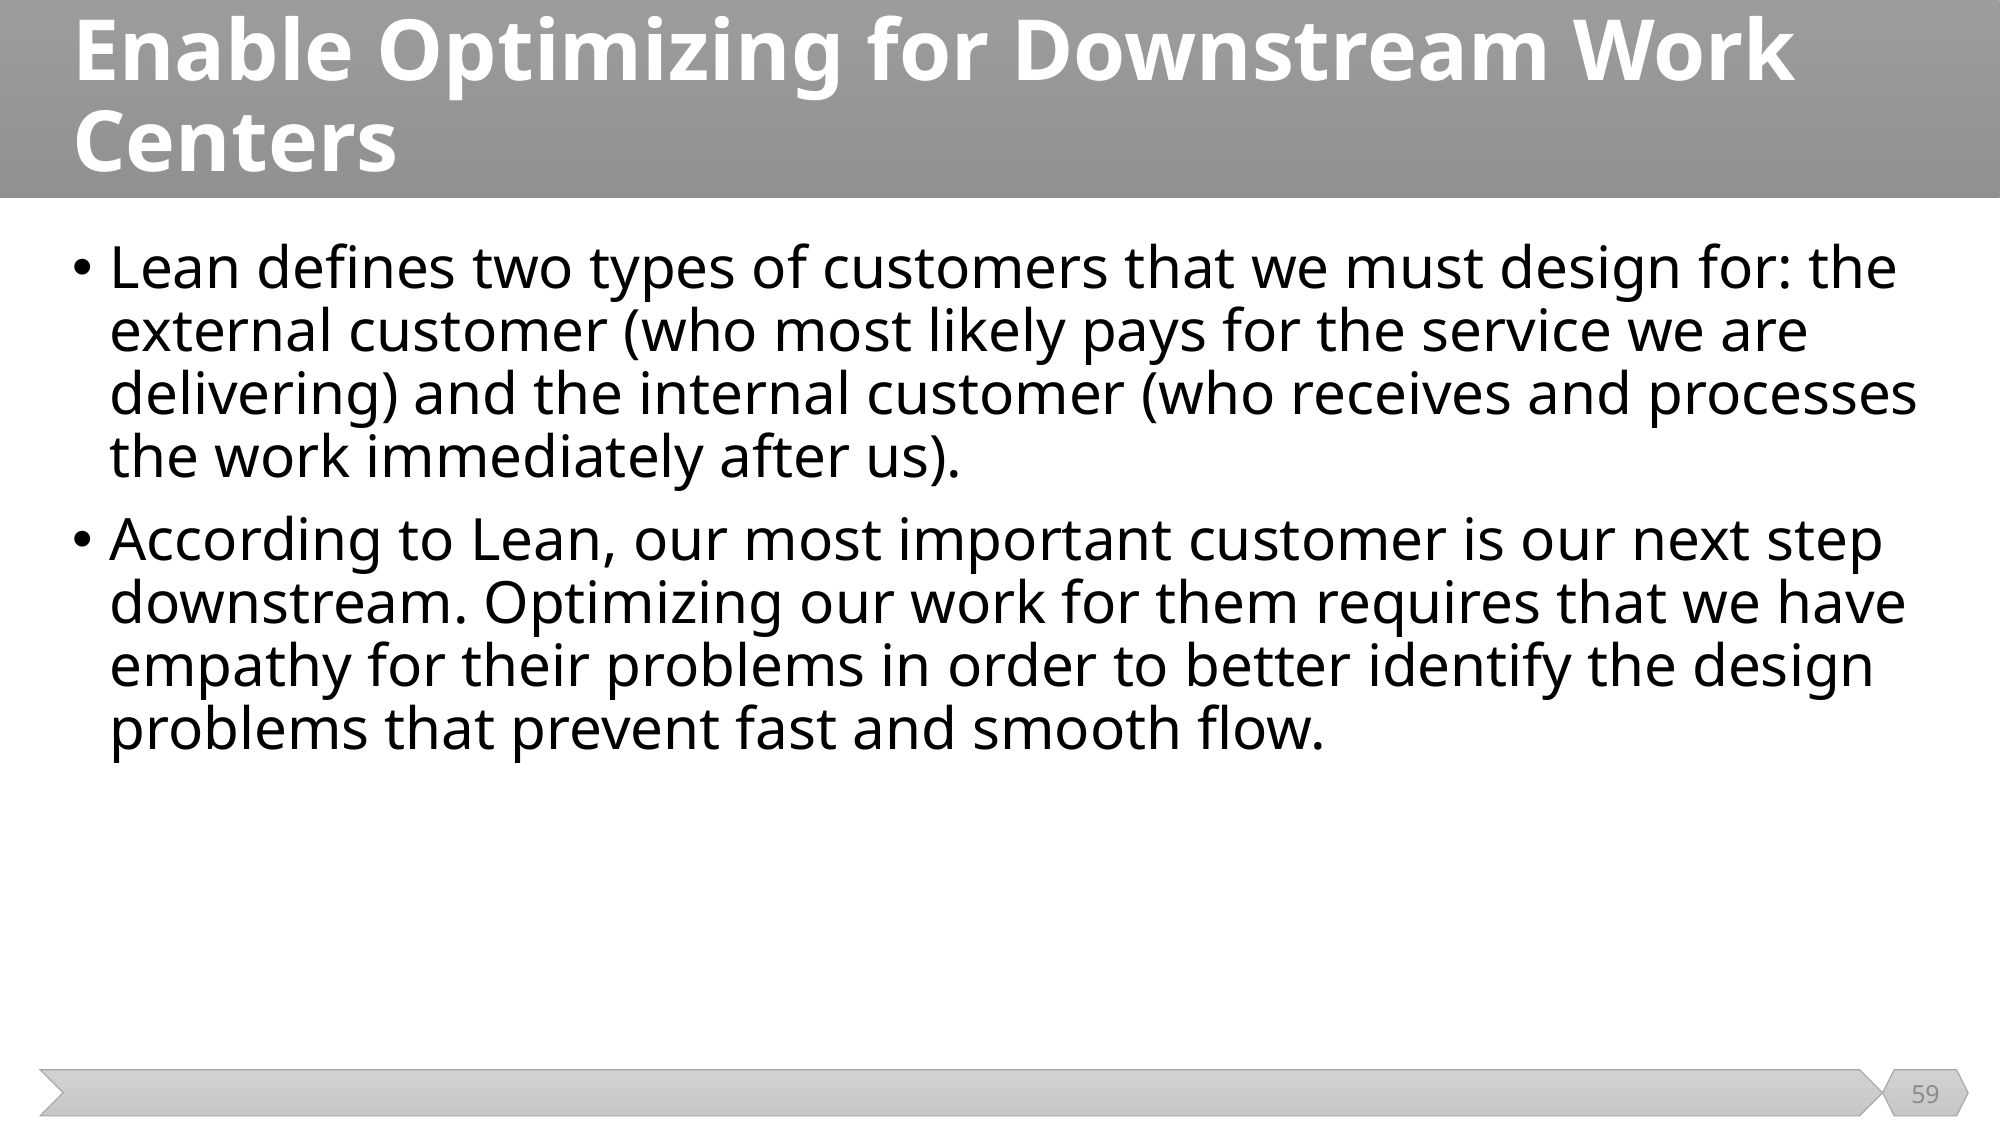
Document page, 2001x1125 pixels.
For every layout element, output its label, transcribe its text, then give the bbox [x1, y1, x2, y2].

list Lean defines two types of customers that we must design for: the external customer (who most likely pays for the service we are delivering) and the internal customer (who receives and processes the work immediately after us). According to Lean, our most important customer is our next step downstream. Optimizing our work for them requires that we have empathy for their problems in order to better identify the design problems that prevent fast and smooth flow. [56, 230, 1969, 1010]
title Enable Optimizing for Downstream Work Centers [56, 0, 1969, 199]
slide_number 59 [1882, 1065, 1969, 1125]
